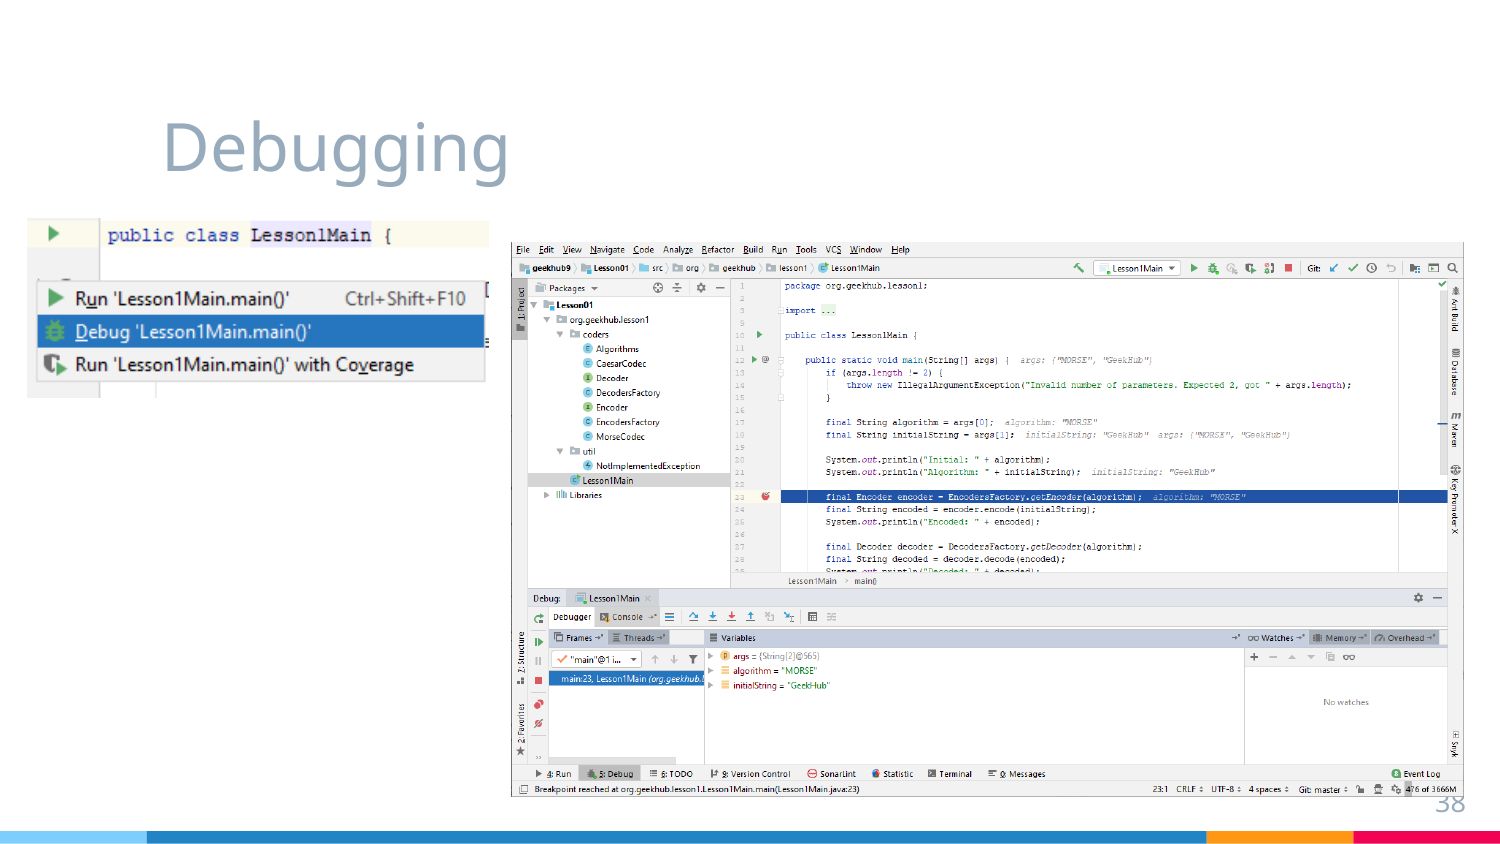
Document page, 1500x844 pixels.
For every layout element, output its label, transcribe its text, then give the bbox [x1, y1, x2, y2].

picture [26, 217, 489, 399]
title Debugging [146, 58, 1207, 200]
picture [511, 242, 1465, 797]
slide_number 38 [1391, 770, 1482, 822]
